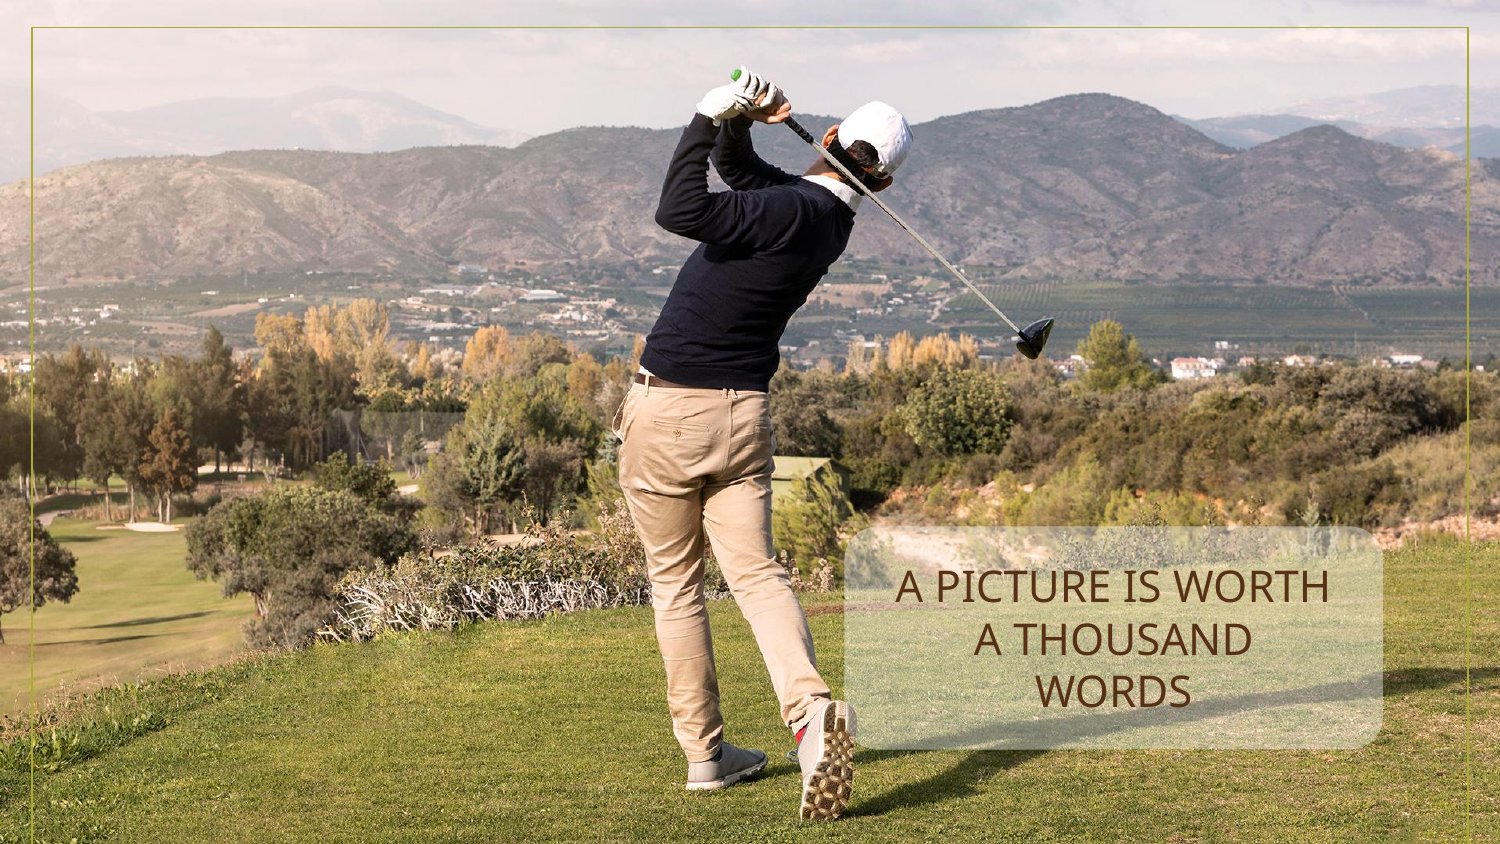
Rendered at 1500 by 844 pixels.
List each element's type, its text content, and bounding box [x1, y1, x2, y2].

picture [0, 0, 1500, 844]
text_box [844, 526, 1383, 750]
title A PICTURE IS WORTH A THOUSAND WORDS [874, 564, 1353, 712]
picture [33, 28, 1467, 844]
